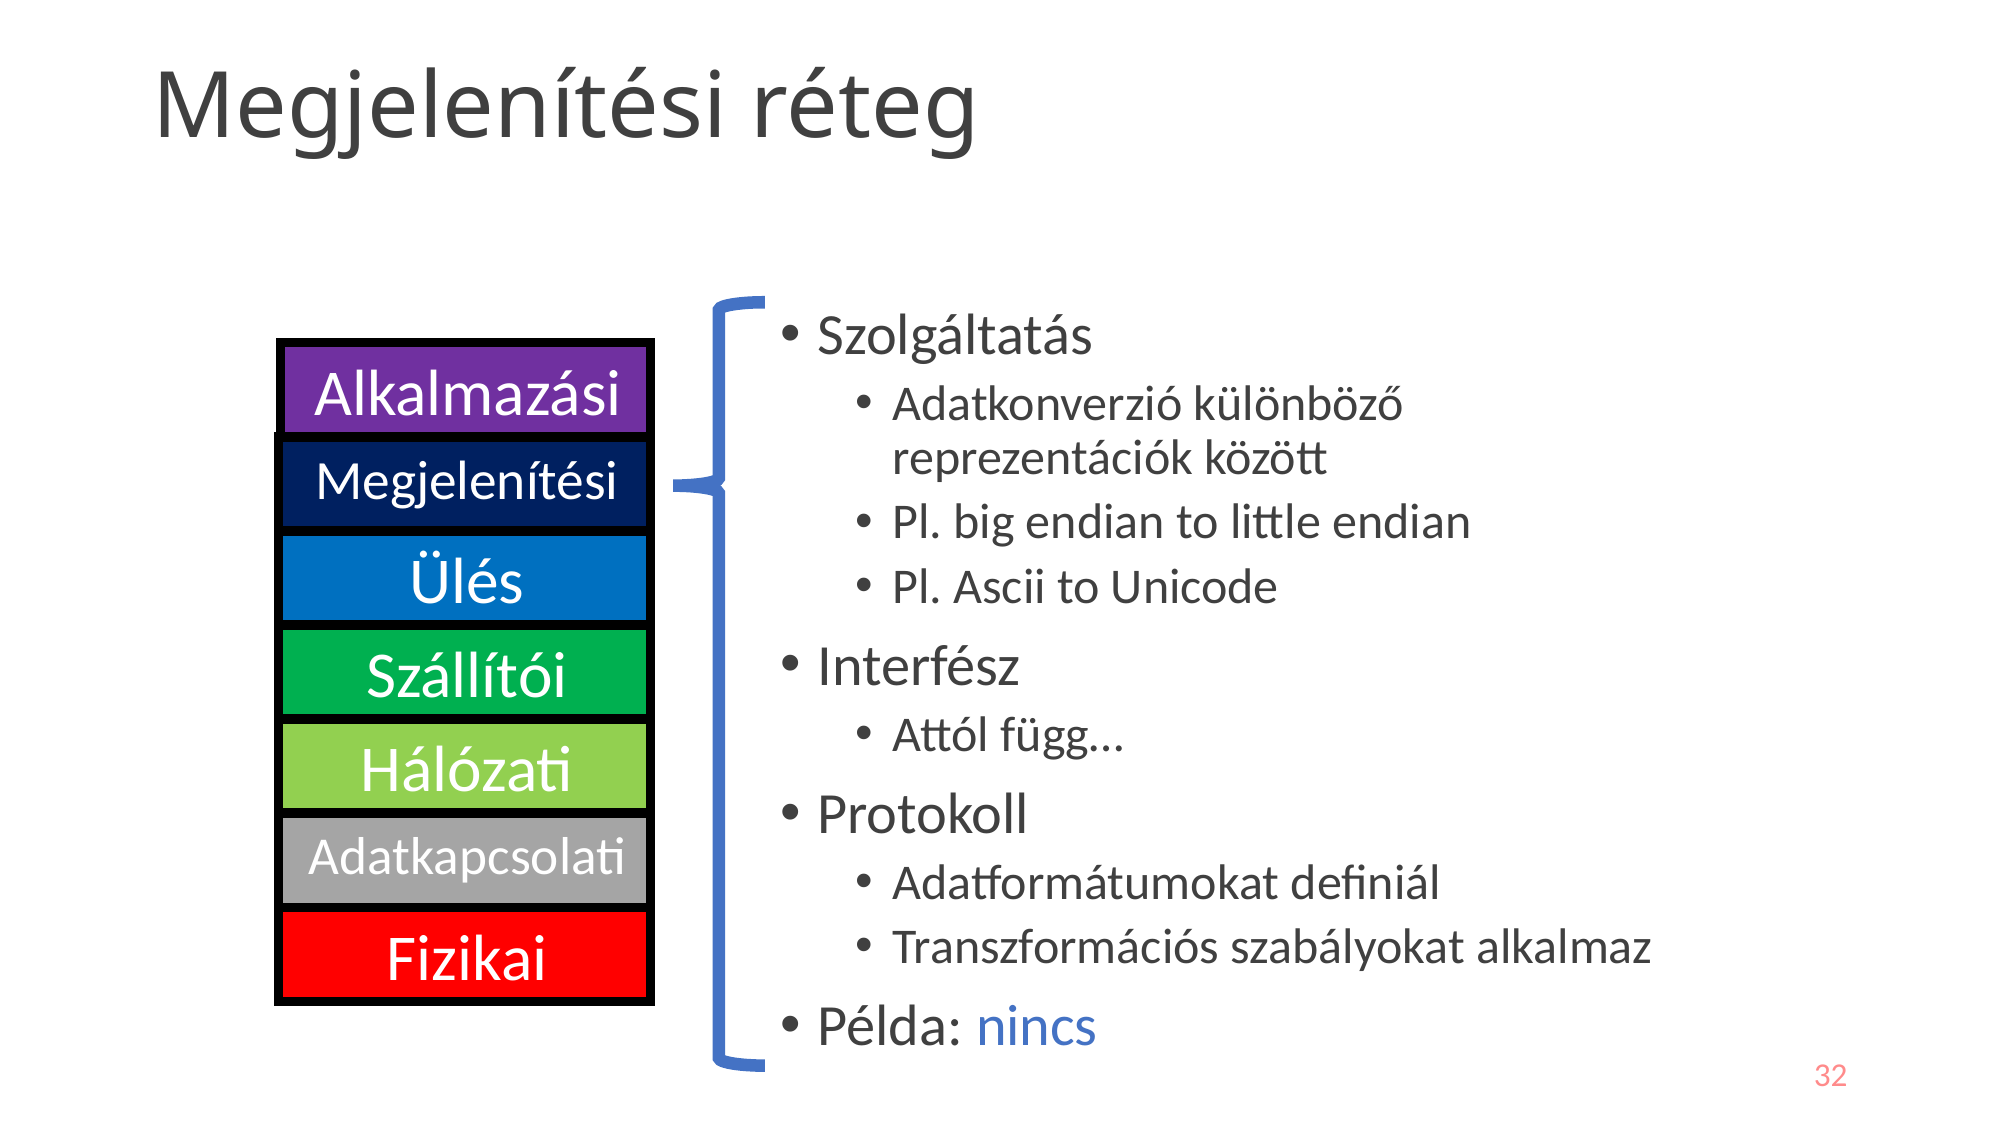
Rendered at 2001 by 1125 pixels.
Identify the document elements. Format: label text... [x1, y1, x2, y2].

text_box [643, 624, 652, 718]
text_box Szállítói [273, 624, 643, 718]
text_box [643, 341, 652, 436]
text_box [673, 301, 765, 1067]
title Megjelenítési réteg [137, 0, 1863, 217]
text_box Adatkapcsolati [273, 813, 643, 907]
text_box Hálózati [273, 718, 643, 813]
text_box [643, 530, 652, 624]
slide_number 32 [1412, 1042, 1863, 1103]
text_box Fizikai [273, 907, 643, 1003]
text_box [643, 907, 652, 1003]
text_box Ülés [273, 530, 643, 624]
text_box [643, 718, 652, 813]
text_box [643, 436, 652, 530]
text_box Megjelenítési [273, 436, 643, 530]
text_box Alkalmazási [275, 341, 643, 436]
list Szolgáltatás Adatkonverzió különböző reprezentációk között Pl. big endian to little endian Pl. Ascii to Unicode Interfész Attól függ… Protokoll Adatformátumokat definiál Transzformációs szabályokat alkalmaz Példa: nincs [764, 262, 1725, 1100]
text_box [643, 813, 652, 907]
